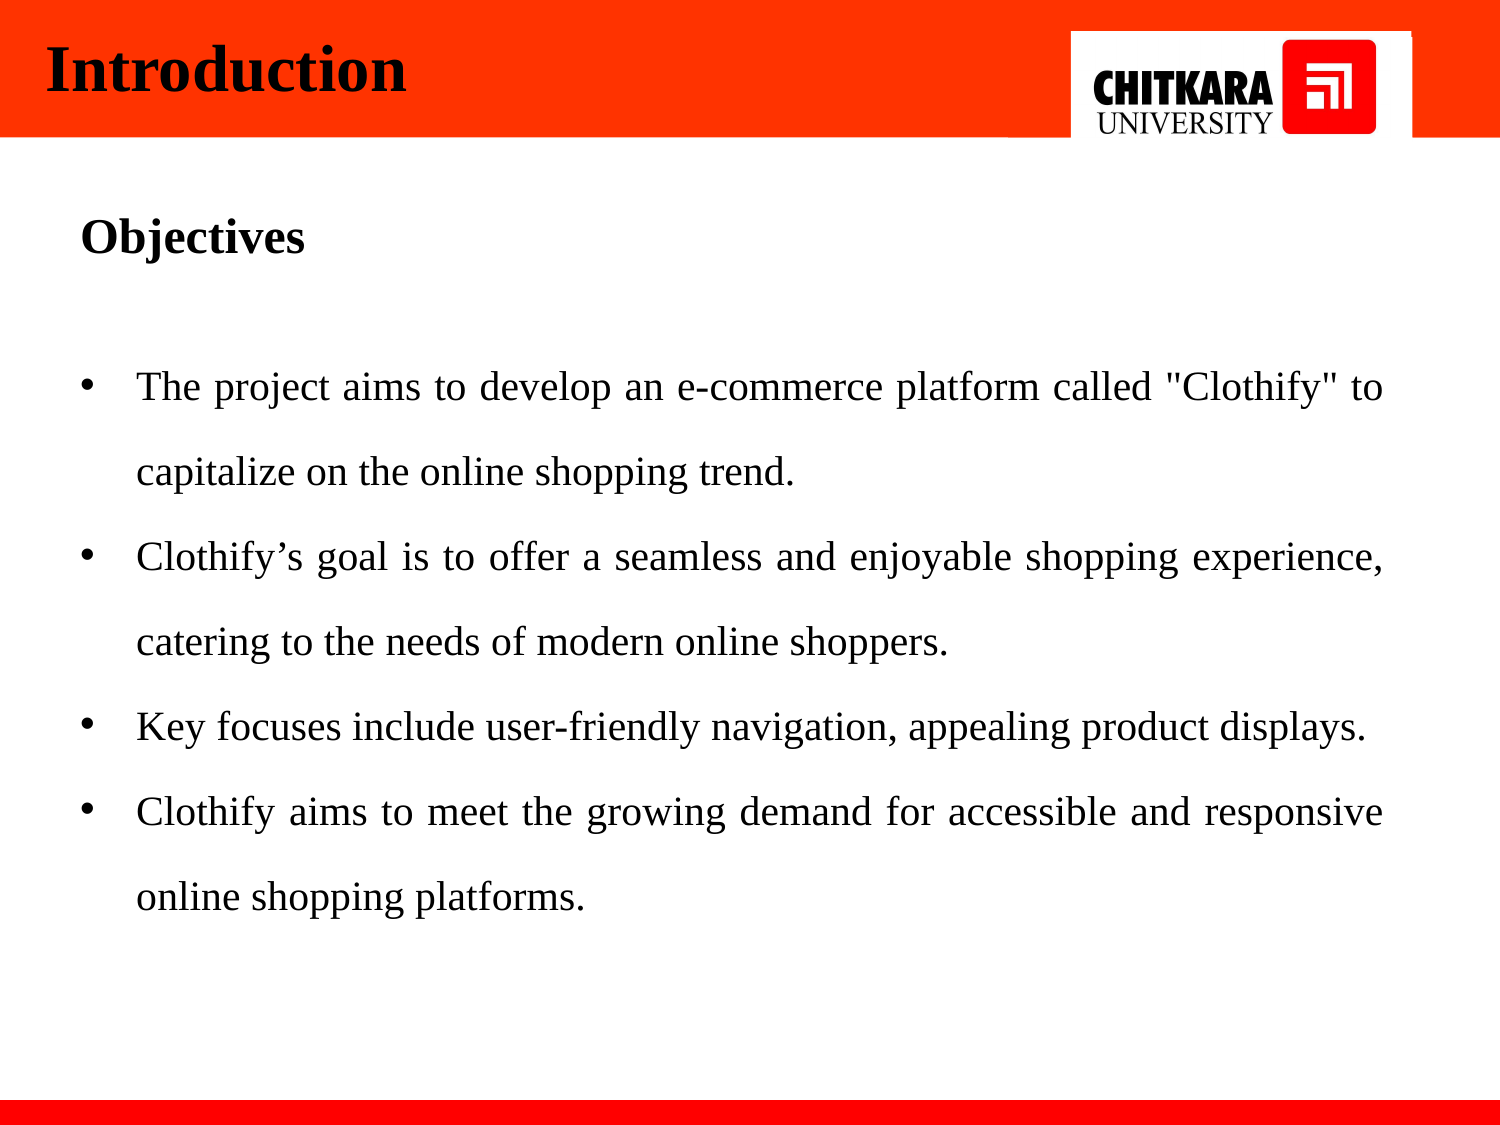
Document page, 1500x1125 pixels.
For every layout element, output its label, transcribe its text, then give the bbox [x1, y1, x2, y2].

text_box Objectives The project aims to develop an e-commerce platform called "Clothify" to capitalize on the online shopping trend. Clothify’s goal is to offer a seamless and enjoyable shopping experience, catering to the needs of modern online shoppers. Key focuses include user-friendly navigation, appealing product displays. Clothify aims to meet the growing demand for accessible and responsive online shopping platforms. [64, 196, 1400, 927]
picture [1074, 37, 1391, 138]
text_box Introduction [30, 17, 917, 113]
